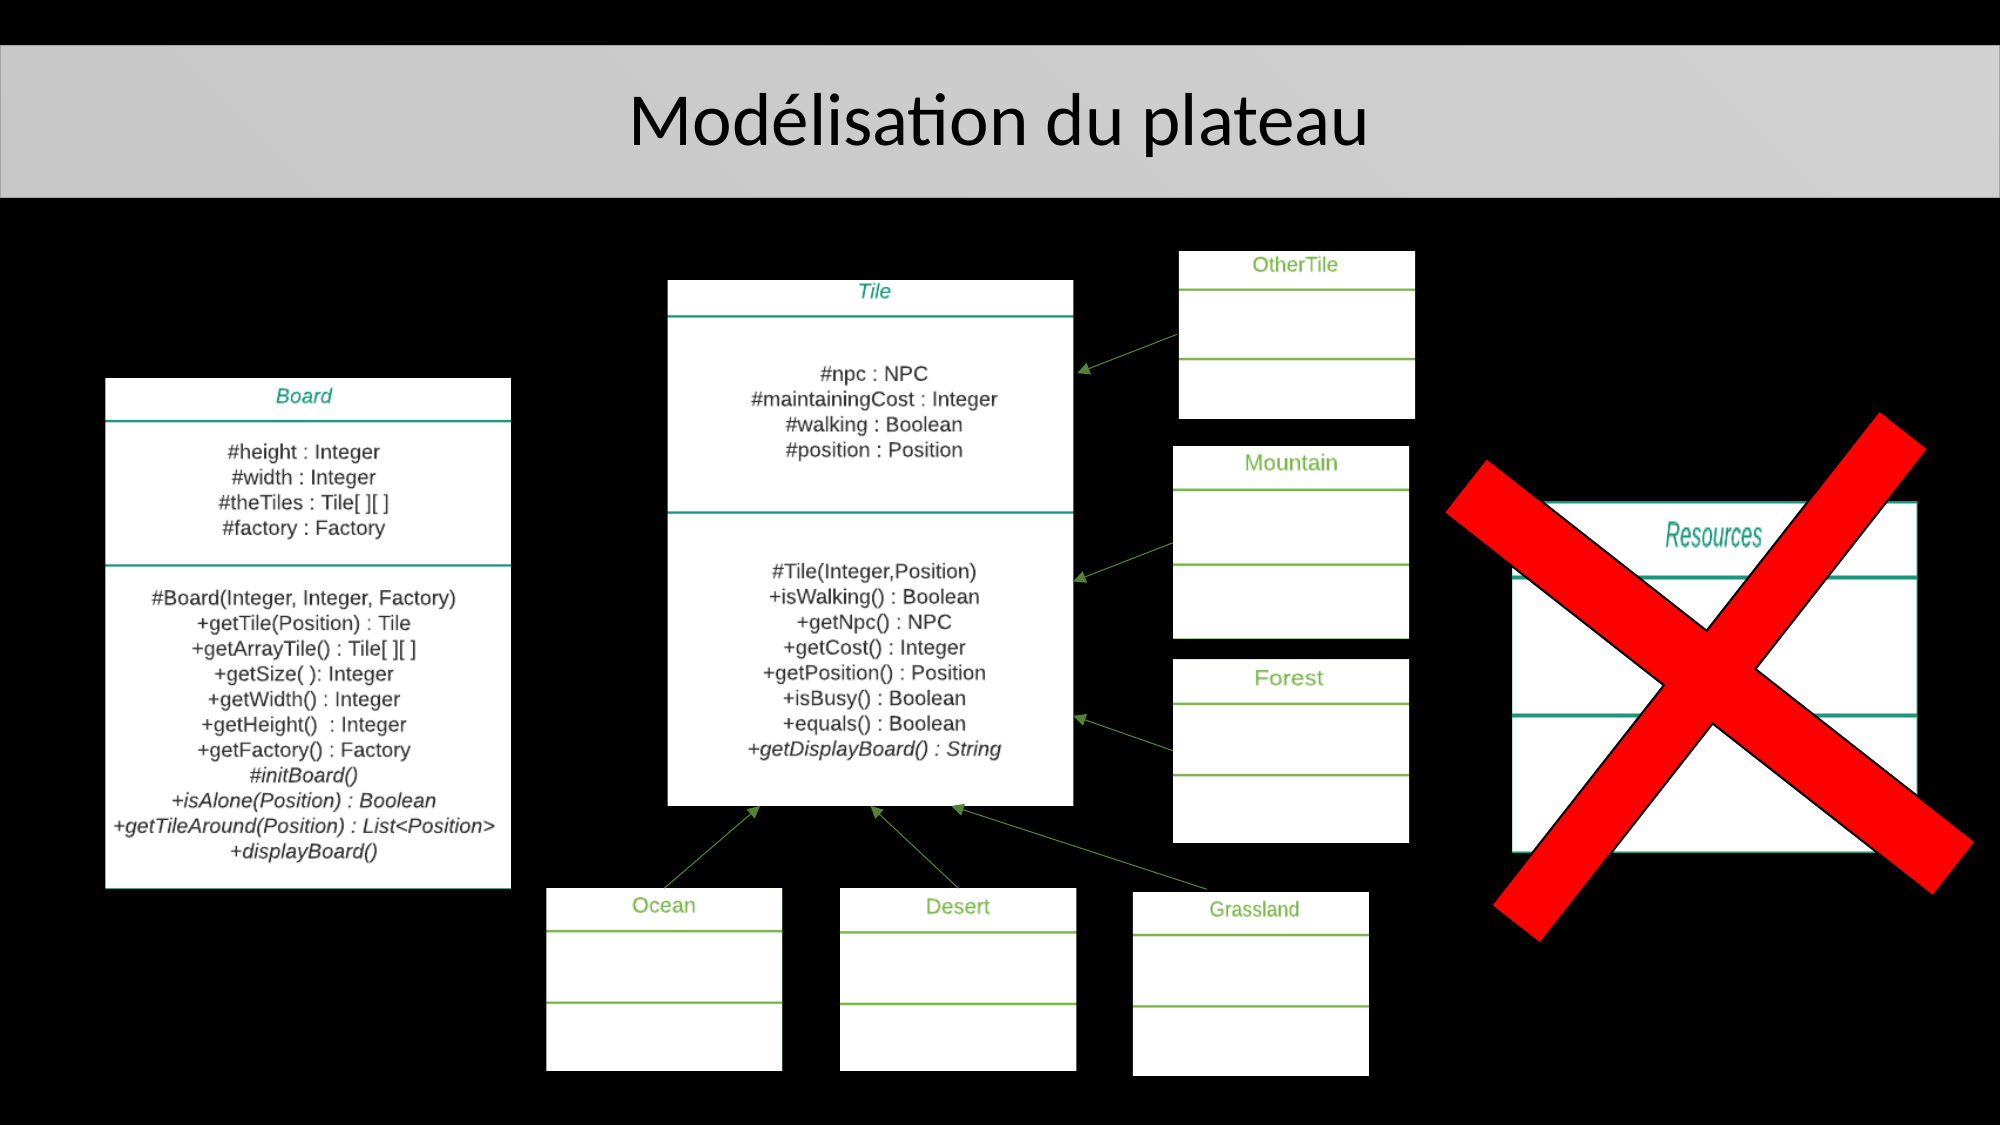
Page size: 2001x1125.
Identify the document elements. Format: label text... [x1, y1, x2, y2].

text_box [1073, 446, 1410, 639]
text_box Modélisation du plateau [0, 45, 2000, 198]
picture [667, 280, 1074, 806]
picture [105, 378, 511, 889]
picture [1511, 501, 1918, 853]
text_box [1077, 251, 1416, 419]
text_box [1489, 853, 1613, 946]
text_box [1876, 795, 1978, 898]
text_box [1073, 659, 1410, 843]
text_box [951, 805, 1369, 1076]
text_box [1807, 409, 1930, 501]
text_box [546, 805, 783, 1071]
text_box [840, 805, 951, 1071]
text_box [1442, 456, 1543, 567]
